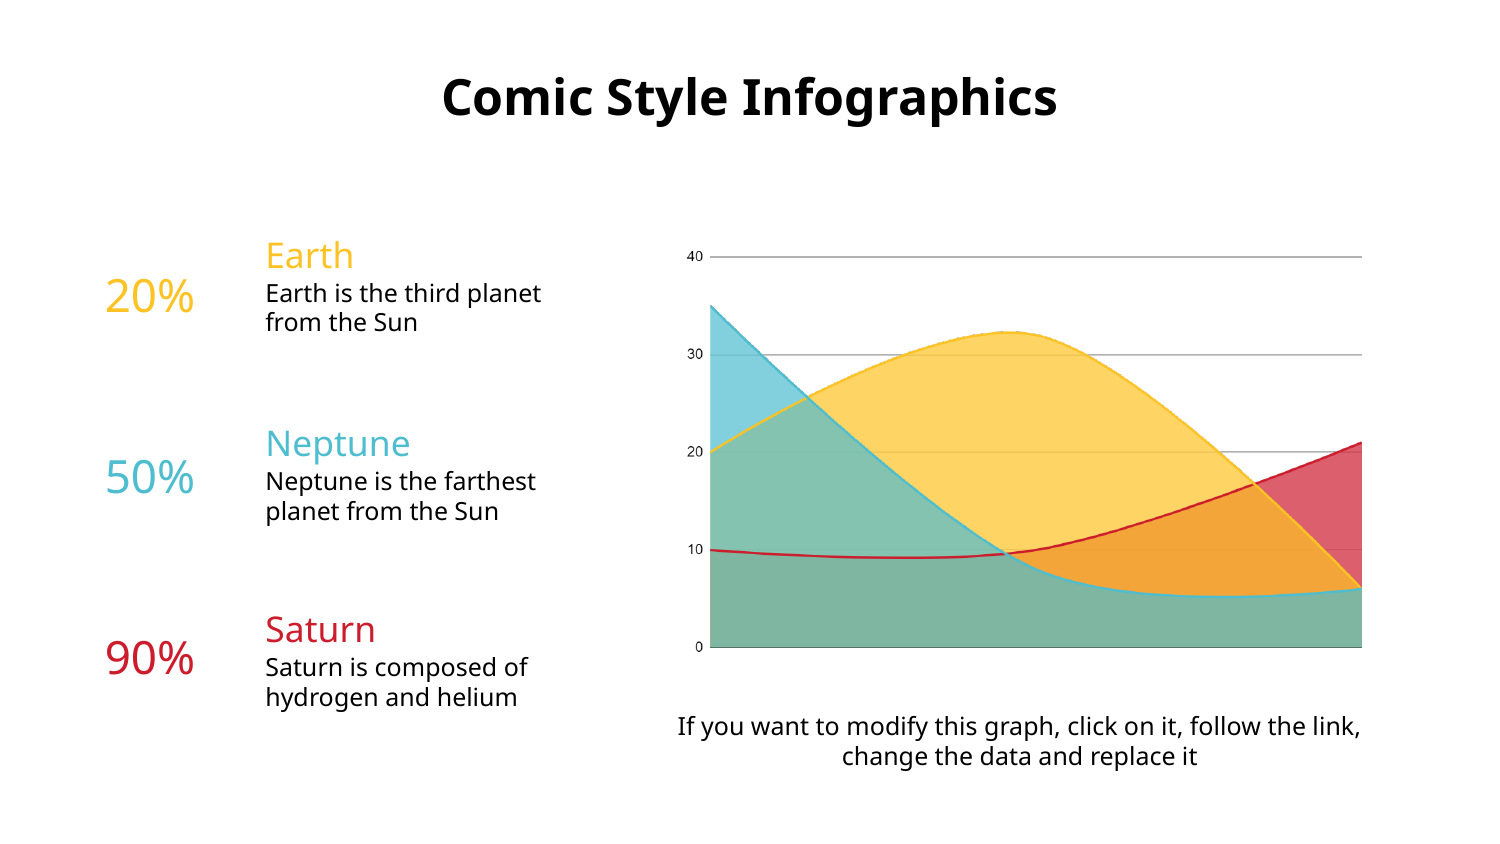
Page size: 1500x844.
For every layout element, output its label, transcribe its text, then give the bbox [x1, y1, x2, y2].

text_box Earth is the third planet from the Sun [250, 263, 586, 351]
text_box Saturn is composed of hydrogen and helium [250, 637, 586, 726]
text_box 50% [89, 439, 230, 511]
text_box Neptune is the farthest planet from the Sun [250, 451, 586, 540]
text_box Saturn [250, 593, 586, 637]
text_box Earth [250, 218, 586, 263]
text_box Neptune [250, 407, 586, 451]
text_box 90% [89, 620, 230, 692]
picture [656, 226, 1384, 678]
text_box If you want to modify this graph, click on it, follow the link, change the data and replace it [648, 695, 1392, 772]
title Comic Style Infographics [29, 50, 1471, 145]
text_box 20% [89, 258, 230, 329]
